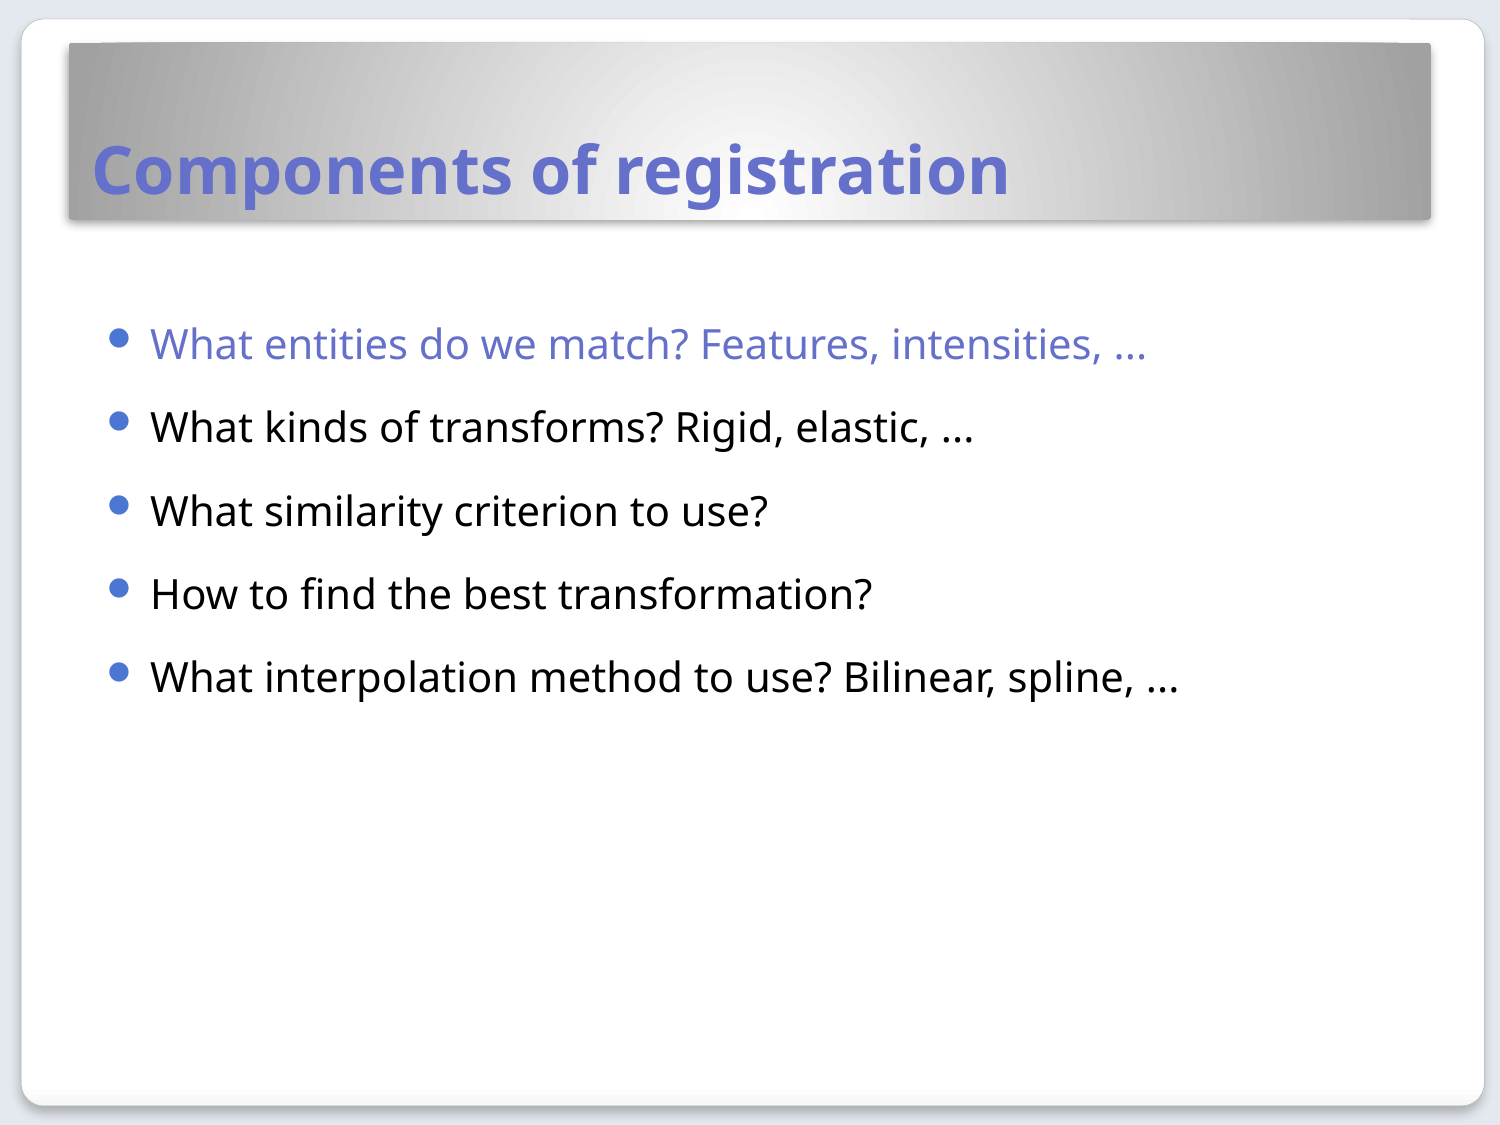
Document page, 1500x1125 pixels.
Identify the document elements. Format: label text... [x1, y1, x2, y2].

title Components of registration [76, 42, 1420, 216]
list What entities do we match? Features, intensities, ... What kinds of transforms? Rigid, elastic, ... What similarity criterion to use? How to find the best transformation? What interpolation method to use? Bilinear, spline, ... [76, 302, 1427, 965]
